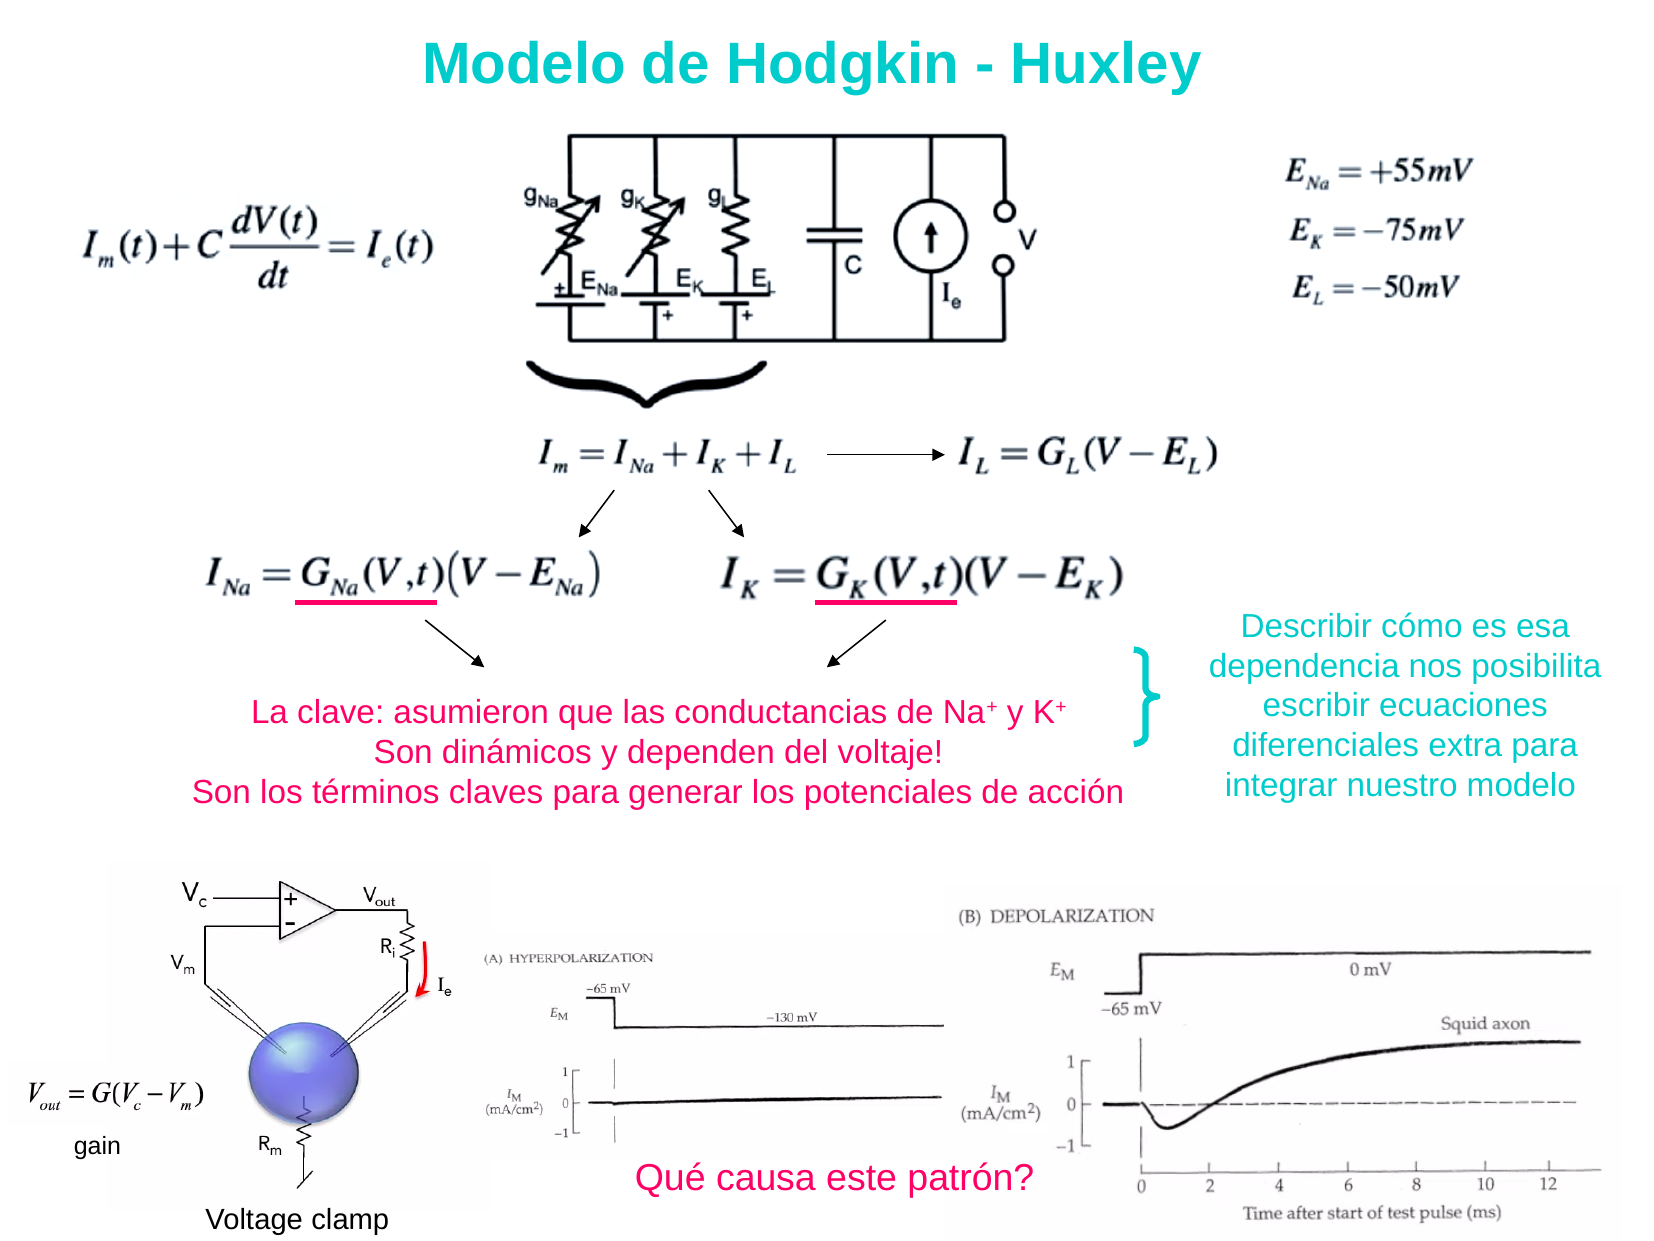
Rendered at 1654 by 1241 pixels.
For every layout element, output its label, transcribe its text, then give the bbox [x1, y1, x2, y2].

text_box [176, 425, 1642, 801]
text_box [8, 861, 1622, 1241]
picture [68, 194, 450, 302]
picture [476, 120, 1076, 425]
picture [1281, 262, 1472, 314]
picture [1281, 208, 1469, 255]
text_box Modelo de Hodgkin - Huxley [407, 17, 1218, 98]
picture [1263, 152, 1489, 196]
